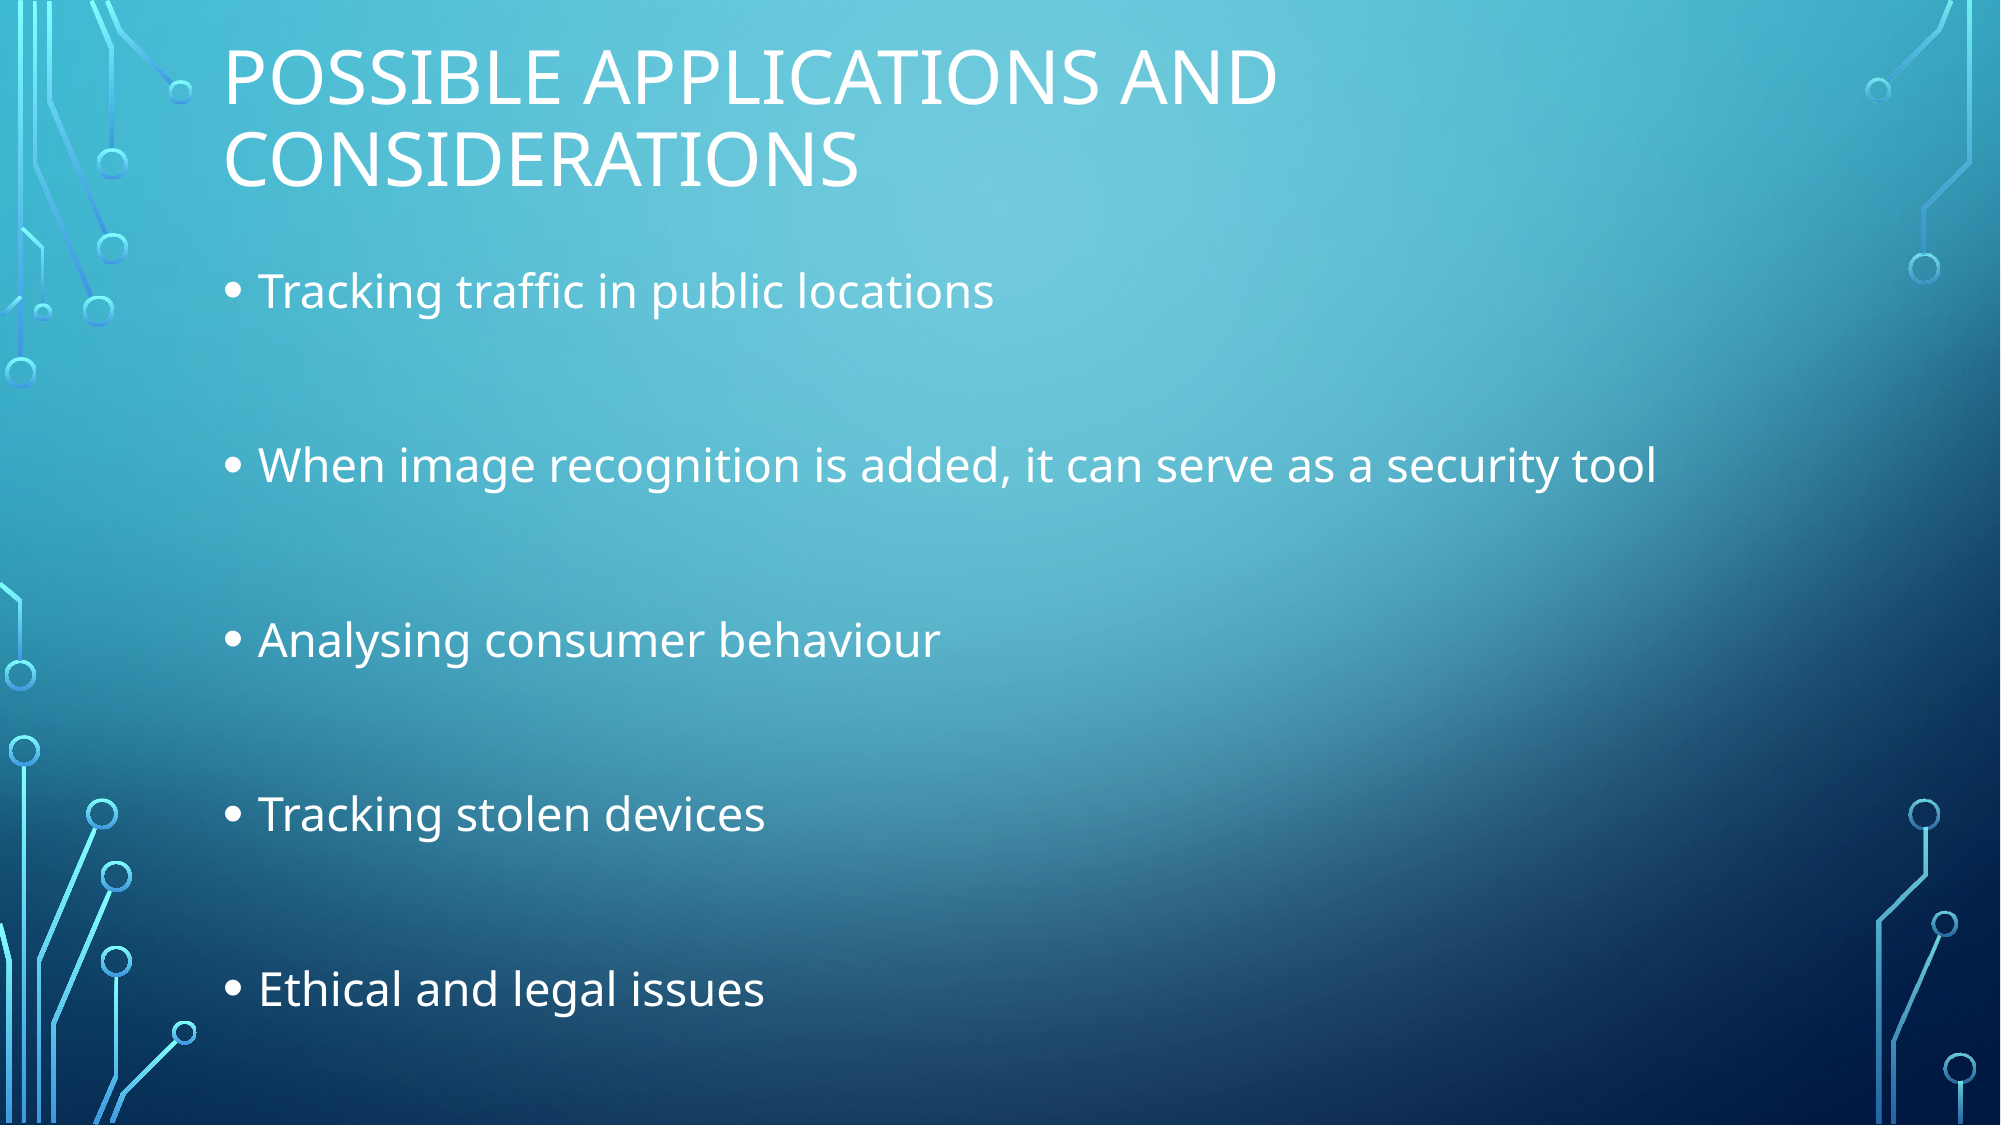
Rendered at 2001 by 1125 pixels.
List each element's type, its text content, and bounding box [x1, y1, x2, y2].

list Tracking traffic in public locations When image recognition is added, it can serve as a security tool Analysing consumer behaviour Tracking stolen devices Ethical and legal issues [207, 242, 1833, 1024]
title Possible applications and considerations [207, 0, 1833, 242]
